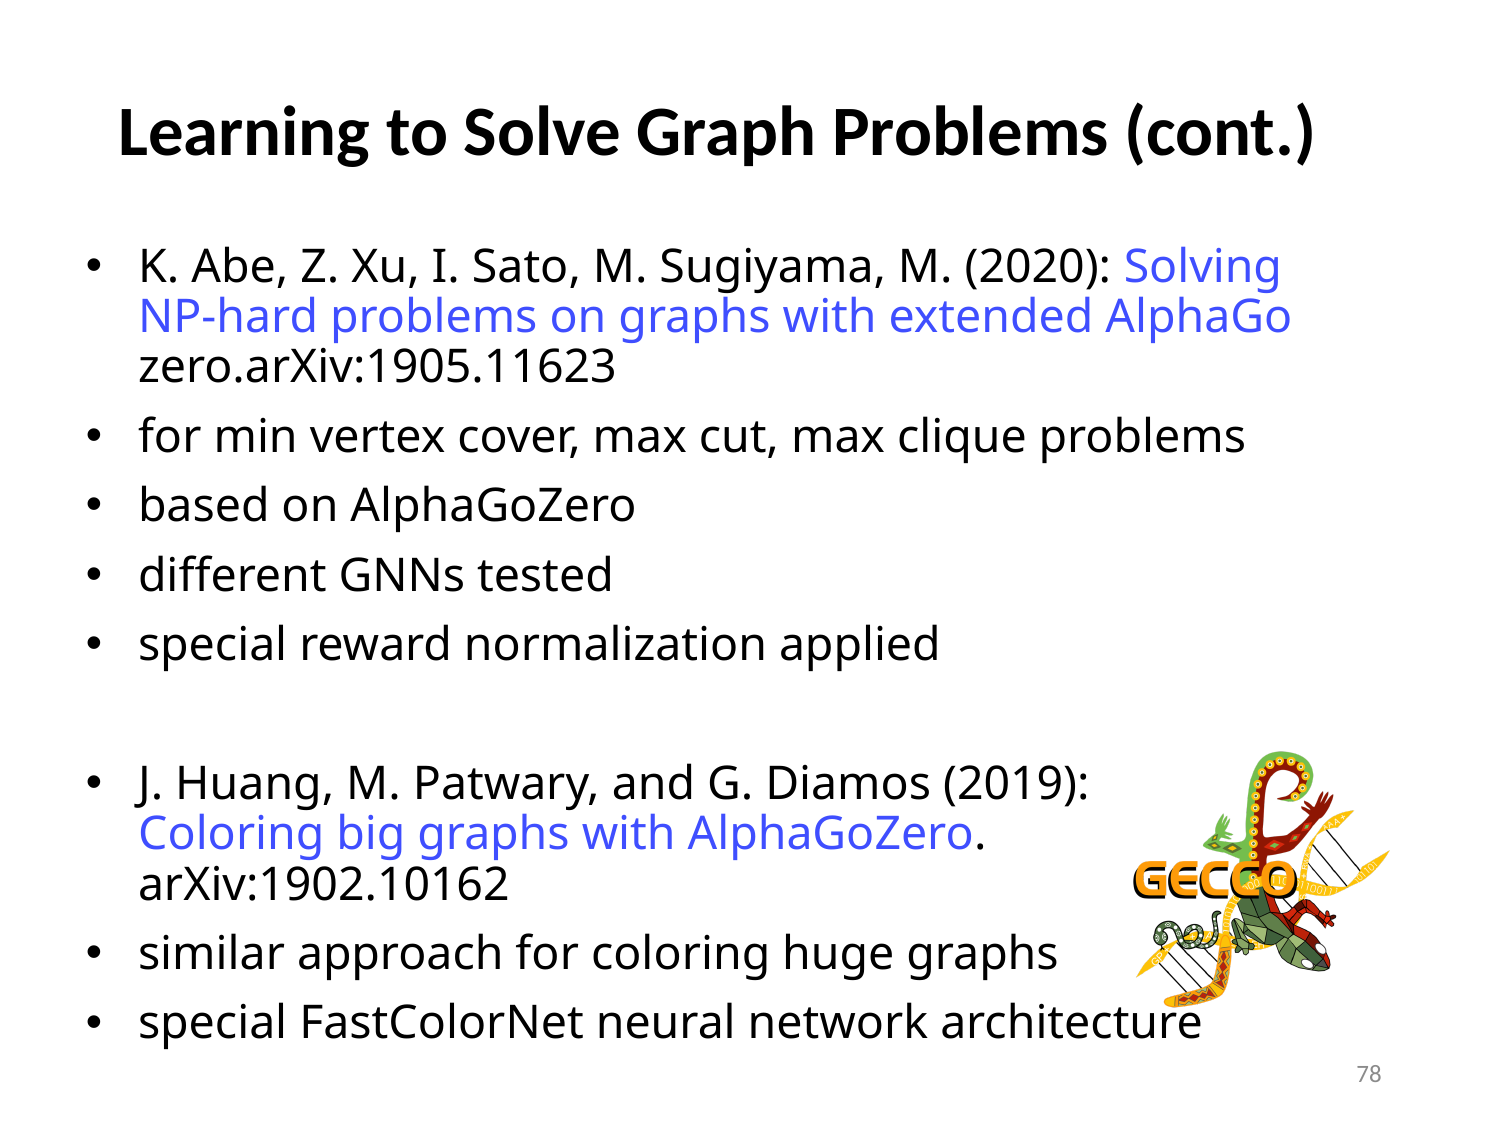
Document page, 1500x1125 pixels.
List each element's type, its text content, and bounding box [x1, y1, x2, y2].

slide_number 78 [1059, 1042, 1397, 1103]
picture [1365, 743, 1397, 1014]
title Learning to Solve Graph Problems (cont.) [103, 59, 1421, 207]
list K. Abe, Z. Xu, I. Sato, M. Sugiyama, M. (2020): Solving NP-hard problems on graphs with extended AlphaGo zero.arXiv:1905.11623 for min vertex cover, max cut, max clique problems based on AlphaGoZero different GNNs tested special reward normalization applied J. Huang, M. Patwary, and G. Diamos (2019): Coloring big graphs with AlphaGoZero. arXiv:1902.10162 similar approach for coloring huge graphs special FastColorNet neural network architecture [70, 234, 1365, 1066]
